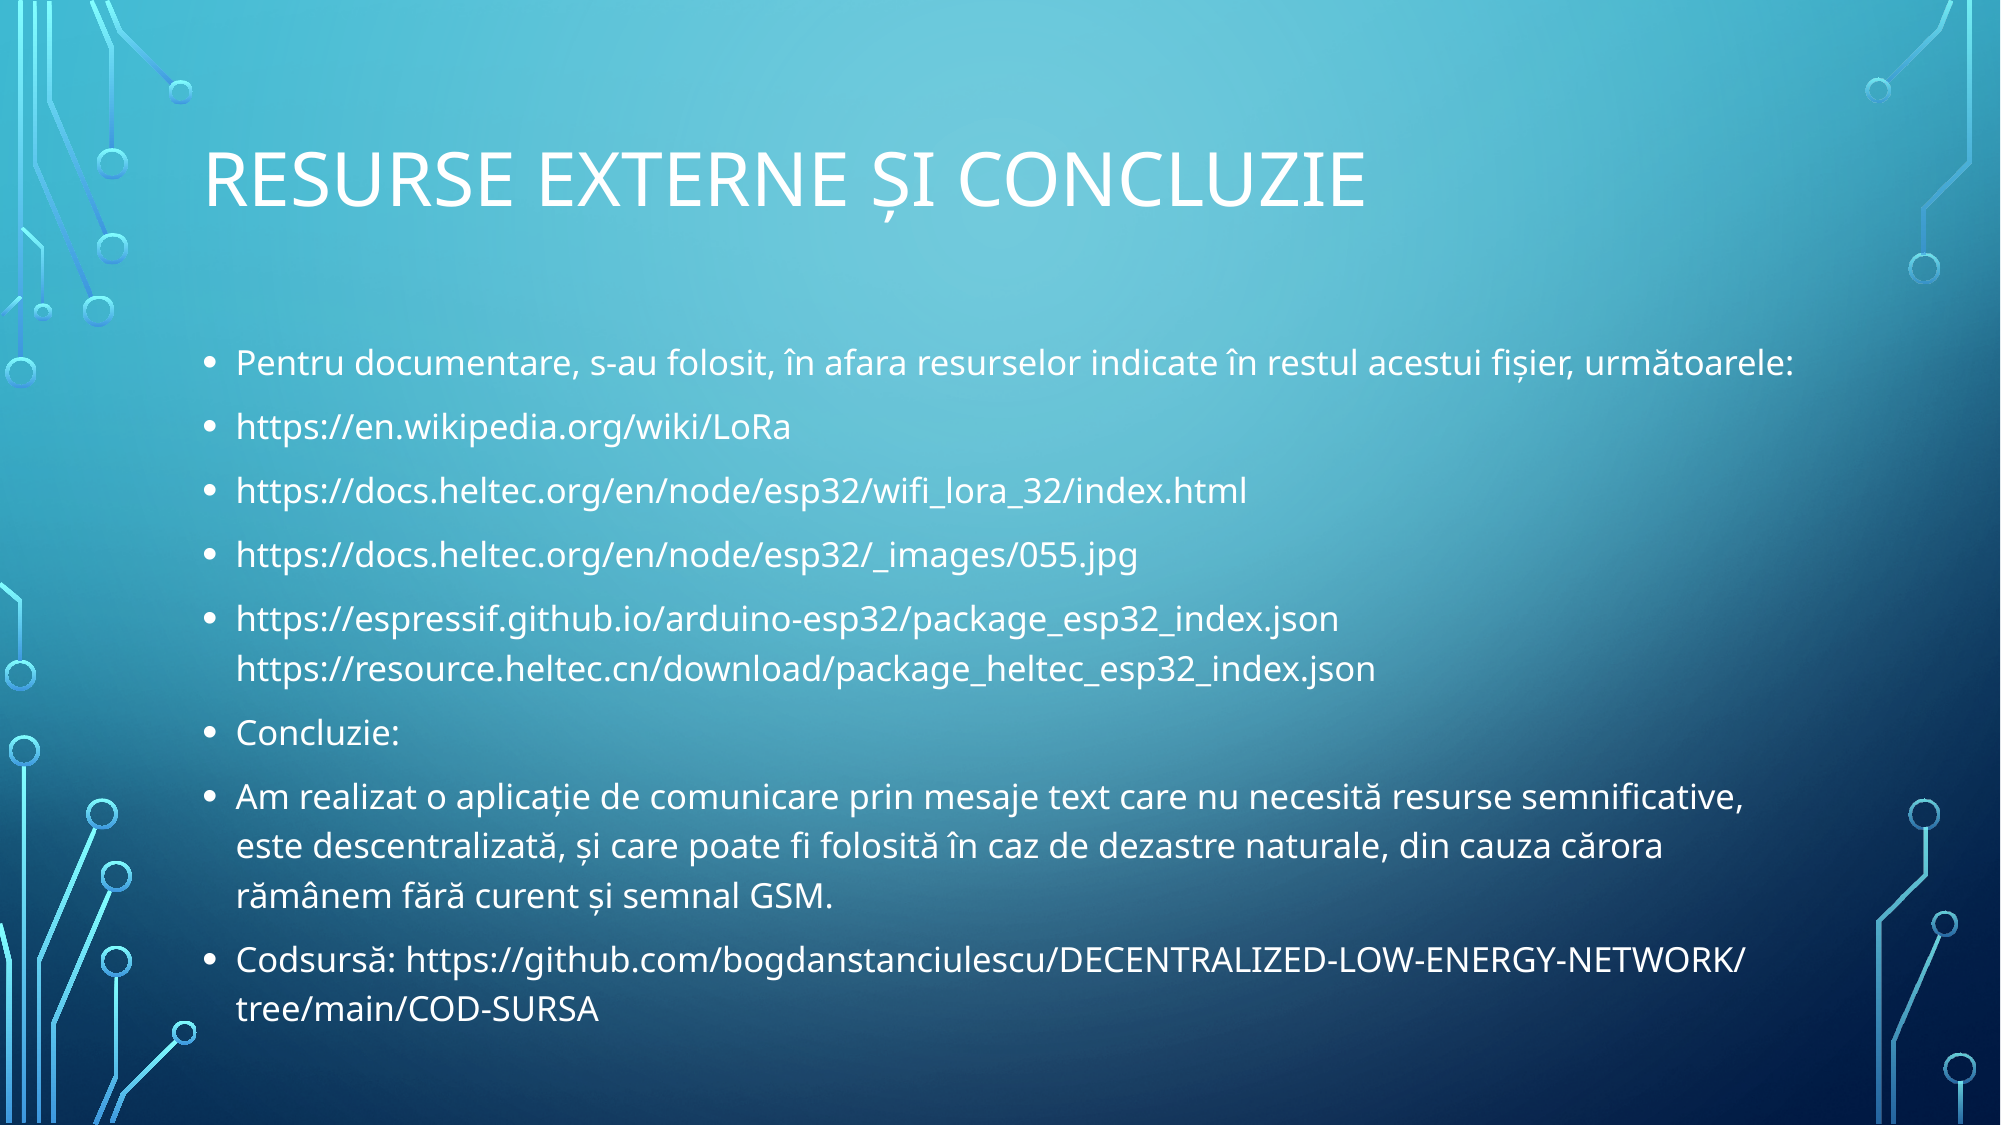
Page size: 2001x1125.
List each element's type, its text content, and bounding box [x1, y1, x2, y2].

list Pentru documentare, s-au folosit, în afara resurselor indicate în restul acestui fișier, următoarele: https://en.wikipedia.org/wiki/LoRa https://docs.heltec.org/en/node/esp32/wifi_lora_32/index.html https://docs.heltec.org/en/node/esp32/_images/055.jpg https://espressif.github.io/arduino-esp32/package_esp32_index.json https://resource.heltec.cn/download/package_heltec_esp32_index.json Concluzie: Am realizat o aplicație de comunicare prin mesaje text care nu necesită resurse semnificative, este descentralizată, și care poate fi folosită în caz de dezastre naturale, din cauza cărora rămânem fără curent și semnal GSM. Codsursă: https://github.com/bogdanstanciulescu/DECENTRALIZED-LOW-ENERGY-NETWORK/tree/main/COD-SURSA [187, 325, 1813, 1094]
title Resurse externe și concluzie [187, 60, 1813, 304]
